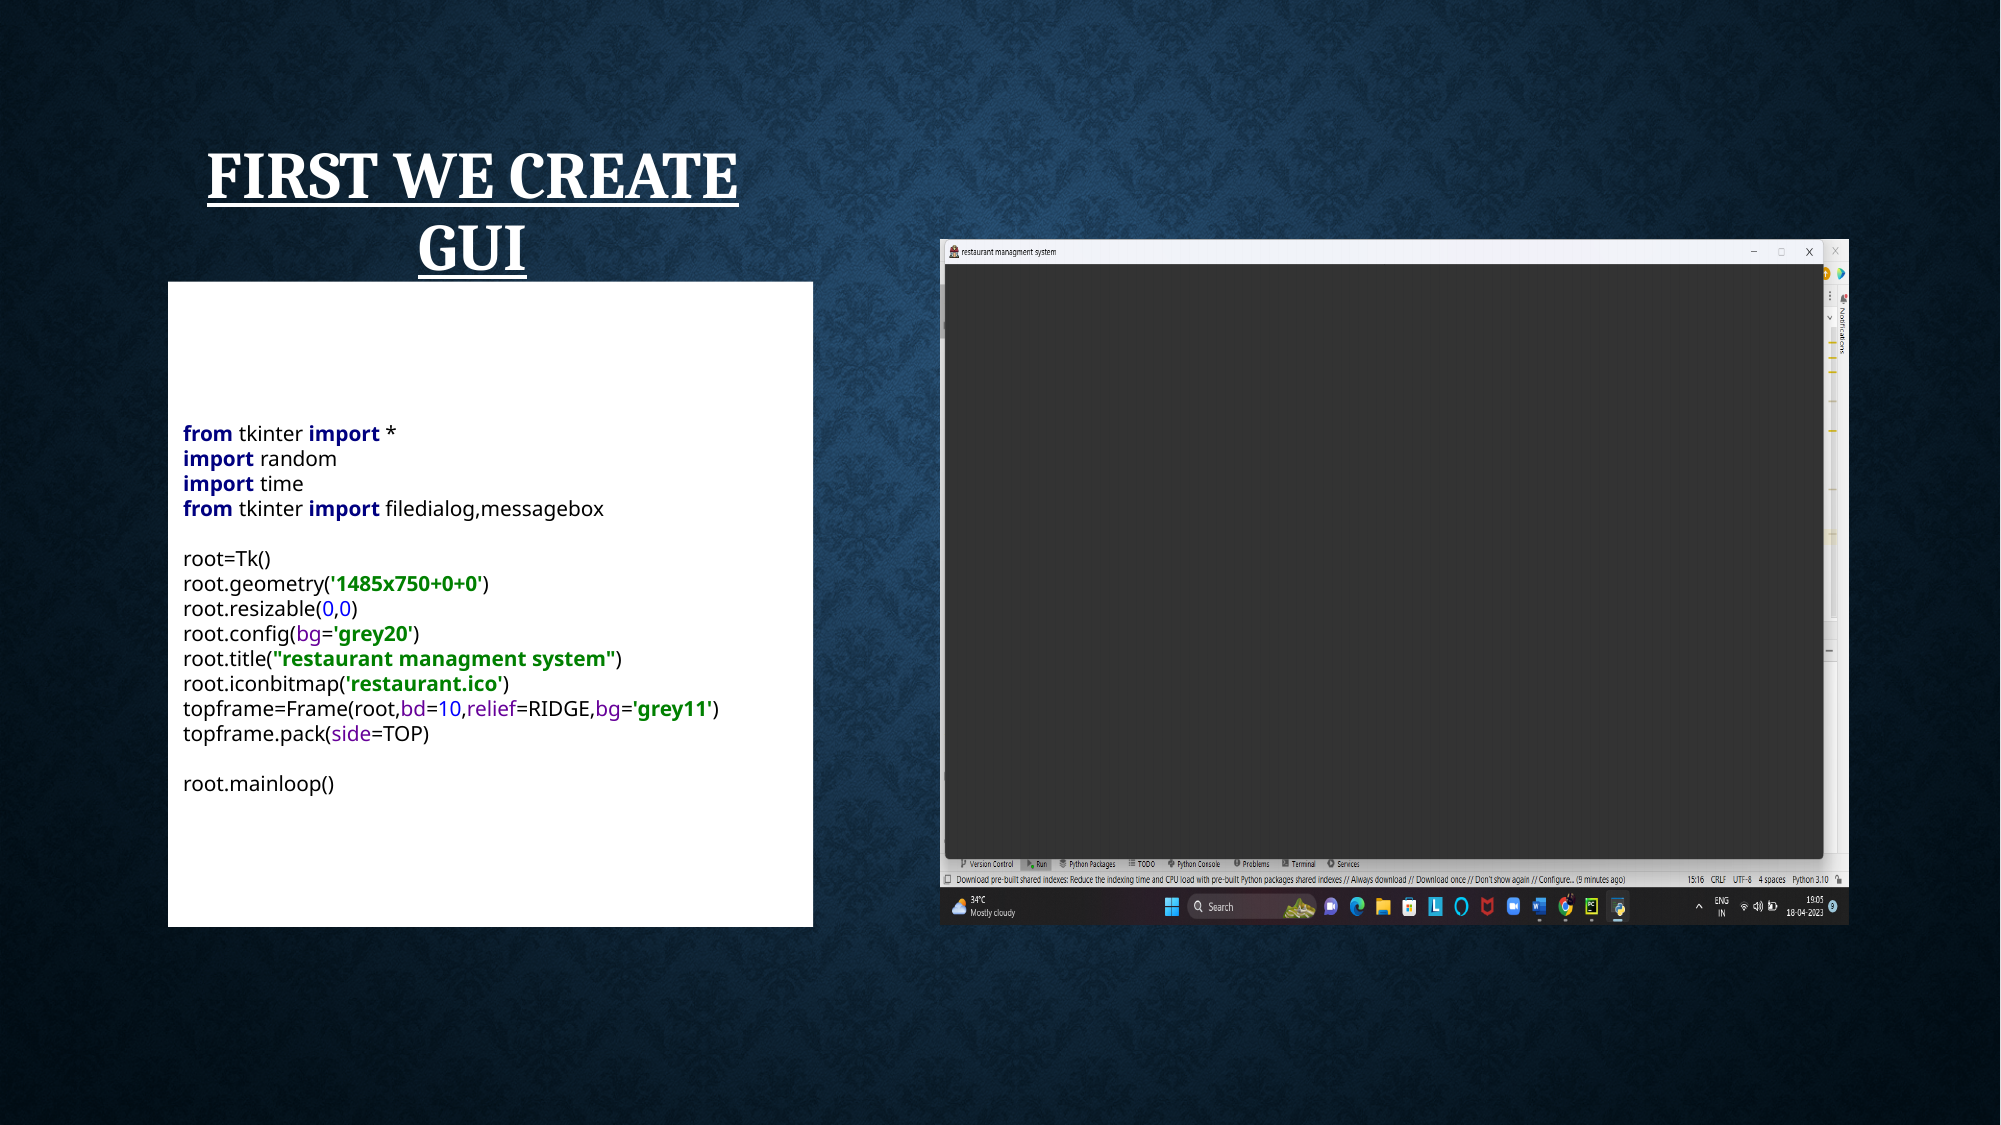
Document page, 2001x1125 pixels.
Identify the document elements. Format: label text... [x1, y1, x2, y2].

list from tkinter import * import random import time from tkinter import filedialog,messagebox root=Tk() root.geometry('1485x750+0+0') root.resizable(0,0) root.config(bg='grey20') root.title("restaurant managment system") root.iconbitmap('restaurant.ico') topframe=Frame(root,bd=10,relief=RIDGE,bg='grey11') topframe.pack(side=TOP) root.mainloop() [168, 281, 814, 927]
title First we create GUI [150, 54, 796, 338]
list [939, 238, 1849, 925]
